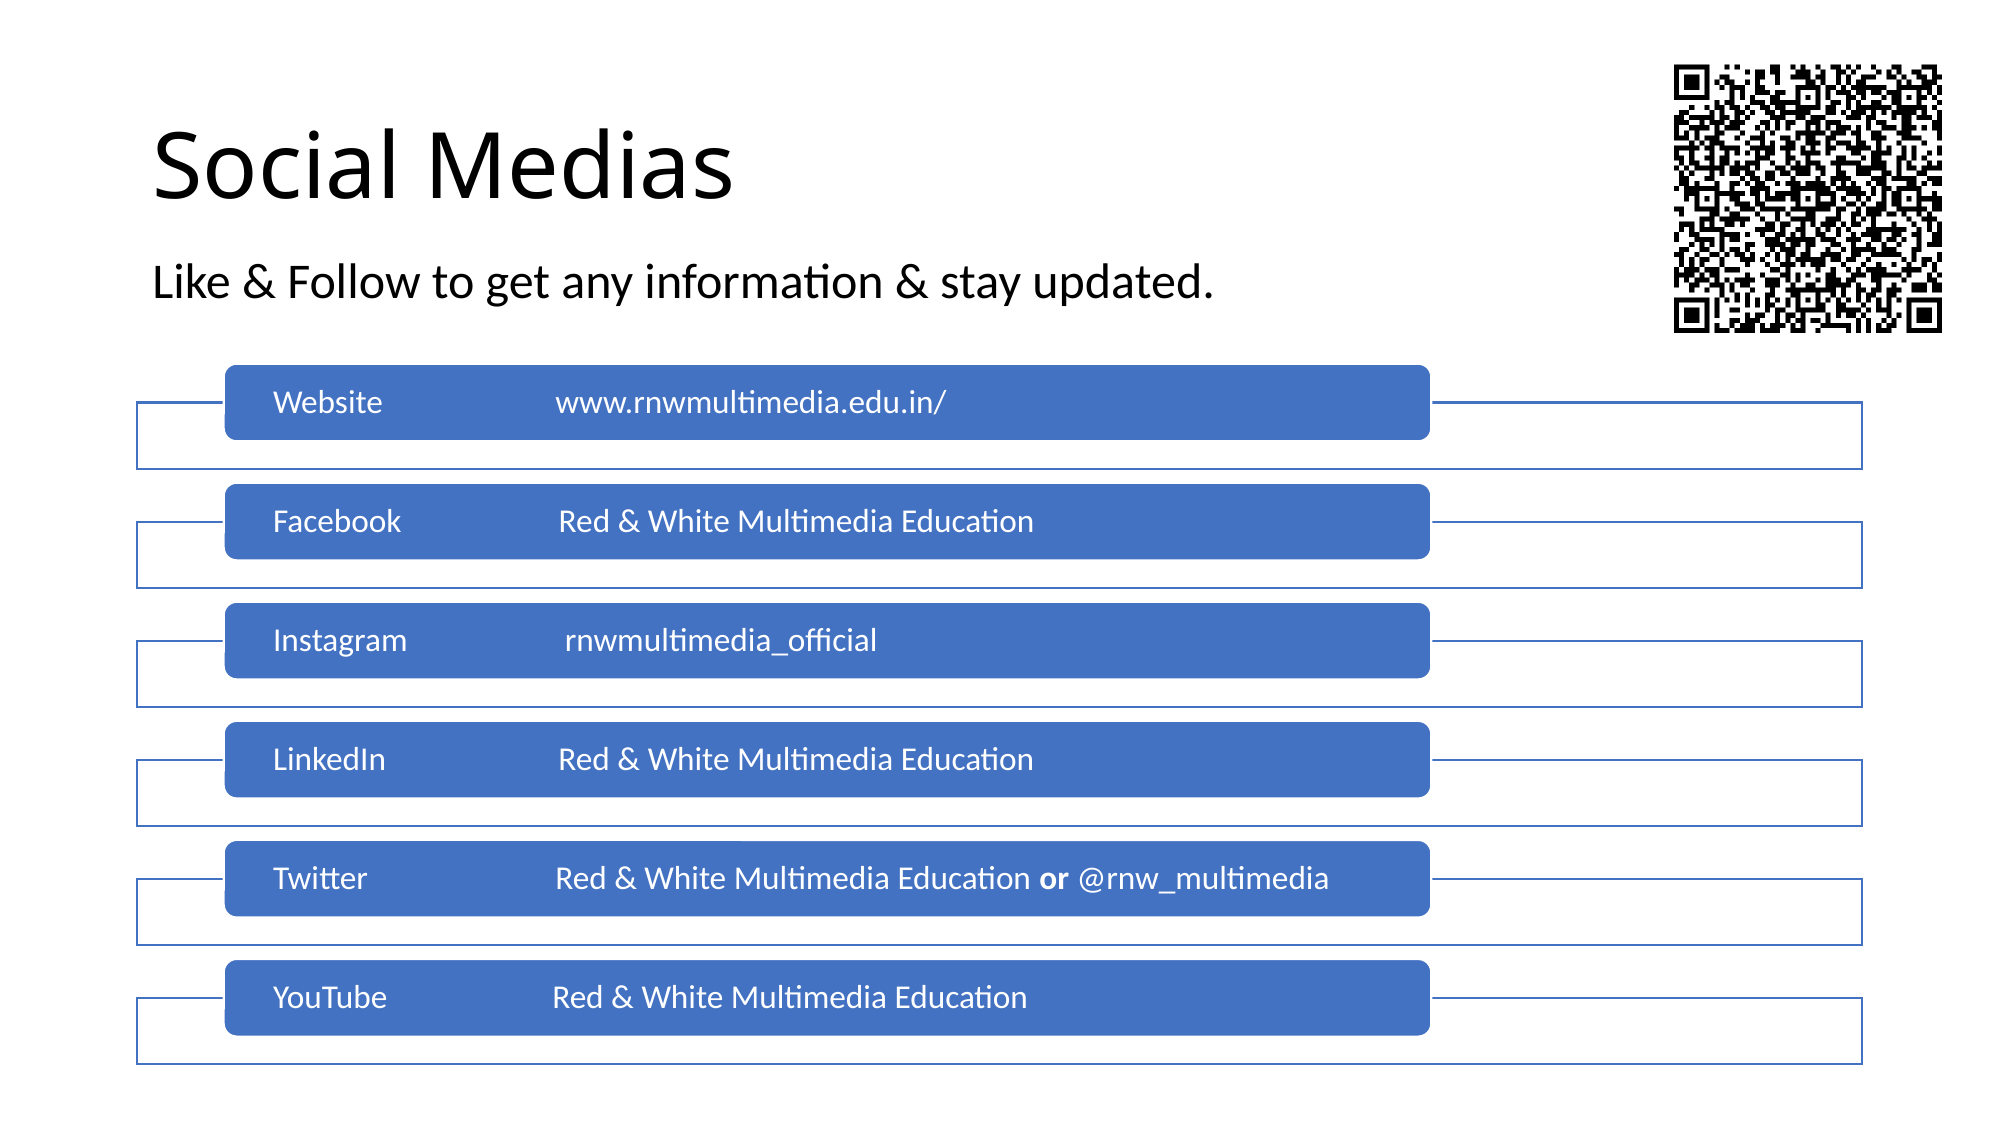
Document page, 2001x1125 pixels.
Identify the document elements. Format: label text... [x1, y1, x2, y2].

text_box Like & Follow to get any information & stay updated. [137, 241, 1553, 363]
picture [1668, 59, 1948, 338]
title Social Medias [137, 59, 1667, 278]
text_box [137, 363, 1863, 1065]
